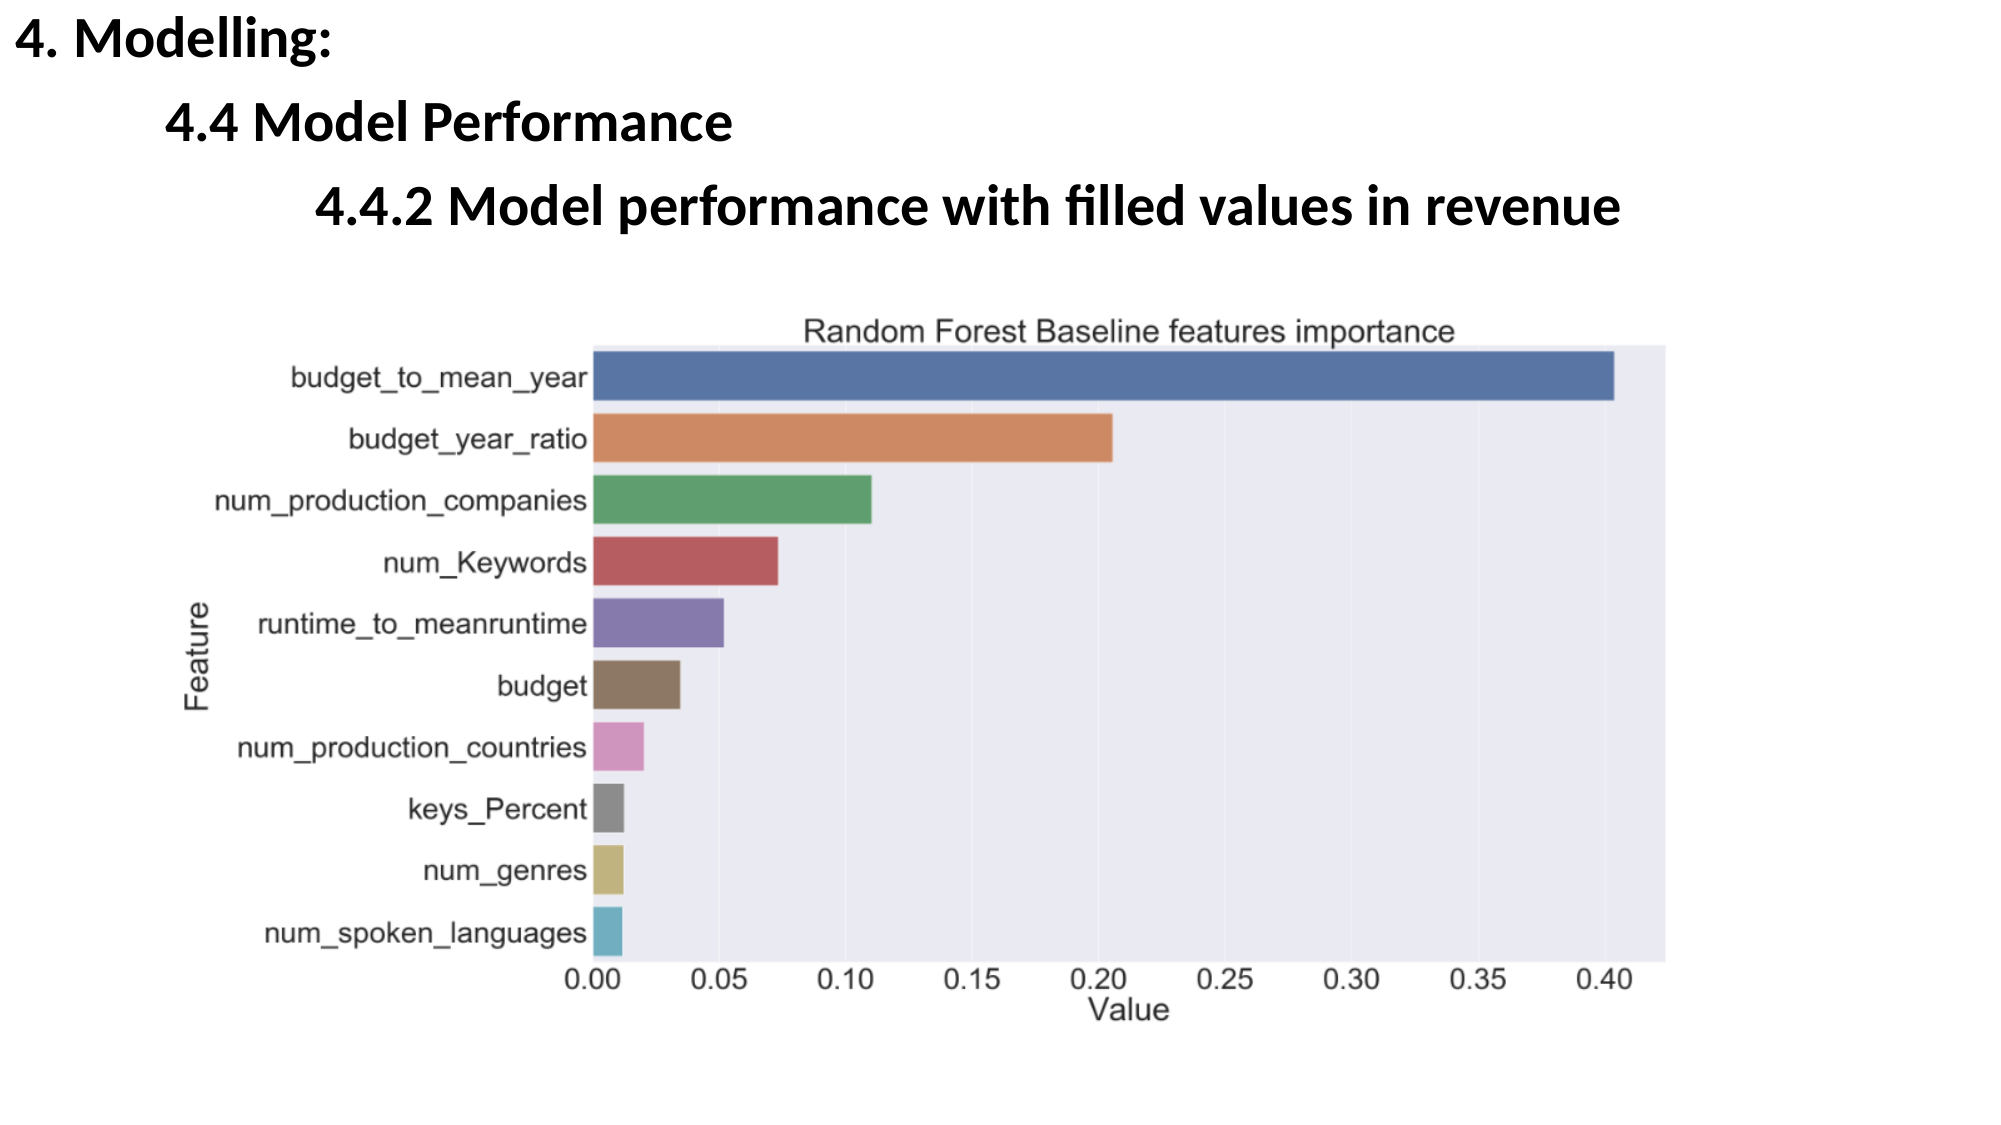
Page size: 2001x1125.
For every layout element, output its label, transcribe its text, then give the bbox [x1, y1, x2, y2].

list 4. Modelling: 4.4 Model Performance 4.4.2 Model performance with filled values in revenue [0, 0, 2000, 1125]
picture [172, 296, 1691, 1035]
